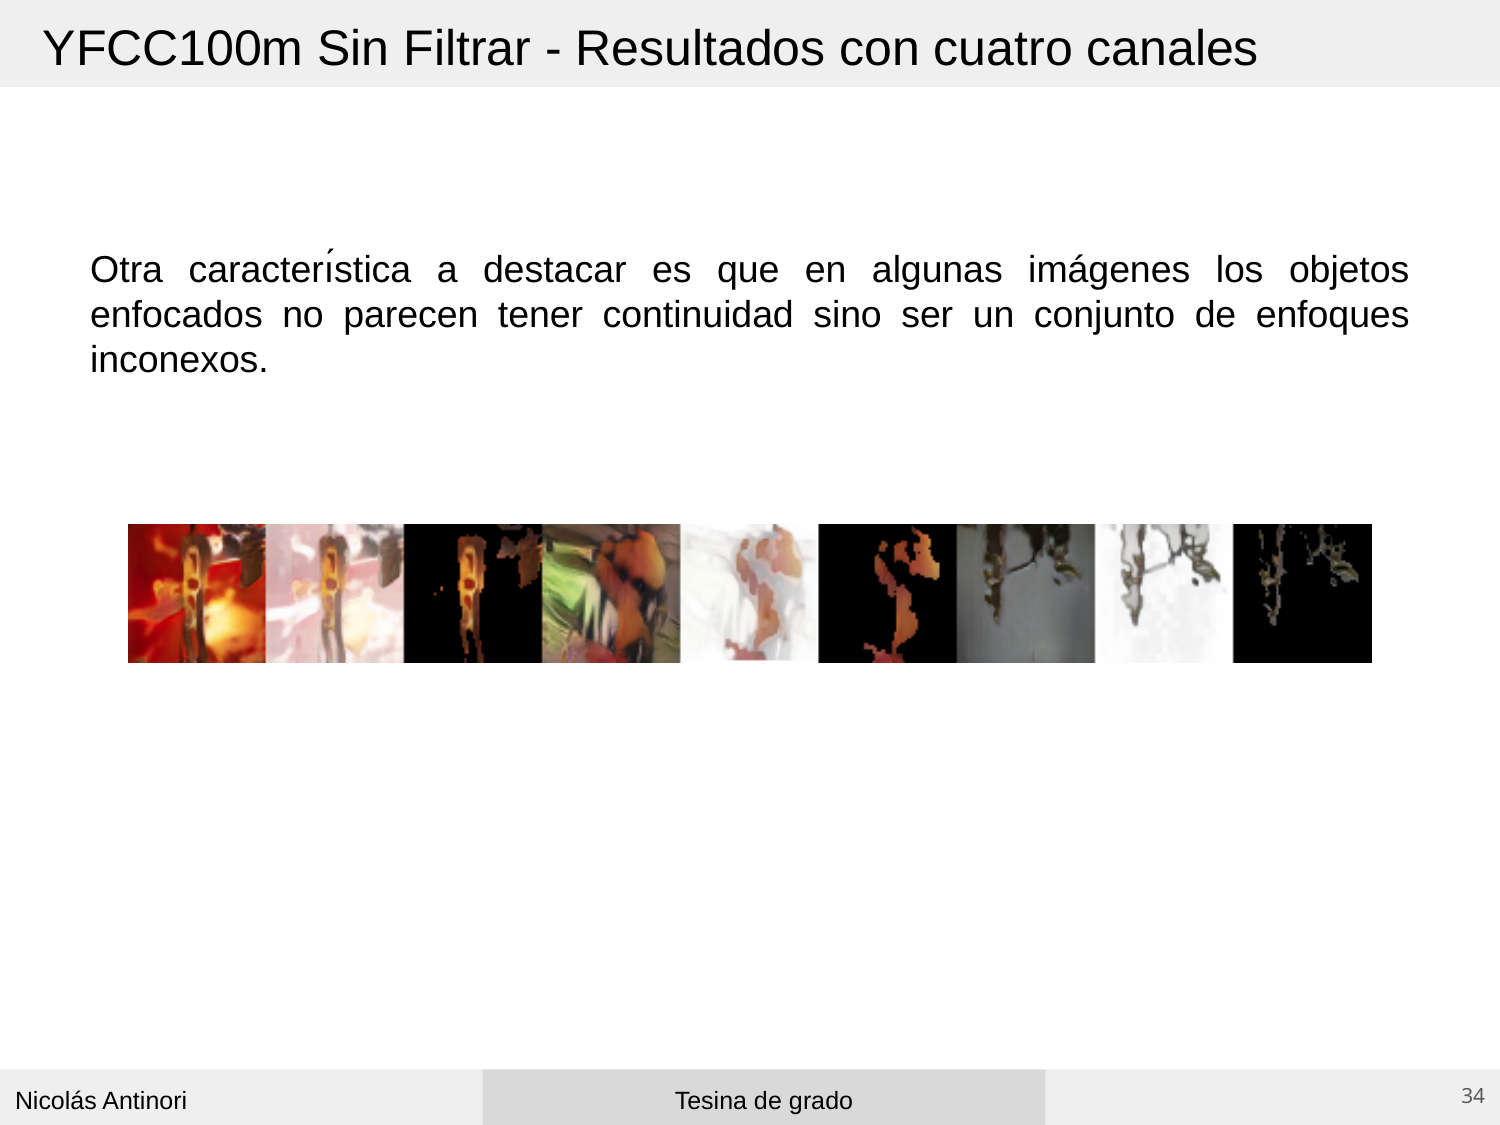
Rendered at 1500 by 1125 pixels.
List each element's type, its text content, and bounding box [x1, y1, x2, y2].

text_box Nicolás Antinori [0, 1069, 482, 1125]
slide_number ‹#› [1046, 1069, 1500, 1125]
text_box Otra caracterı́stica a destacar es que en algunas imágenes los objetos enfocados no parecen tener continuidad sino ser un conjunto de enfoques inconexos. [75, 230, 1425, 400]
picture [127, 524, 1373, 663]
text_box YFCC100m Sin Filtrar - Resultados con cuatro canales [0, 0, 1500, 87]
text_box Tesina de grado [482, 1069, 1046, 1125]
